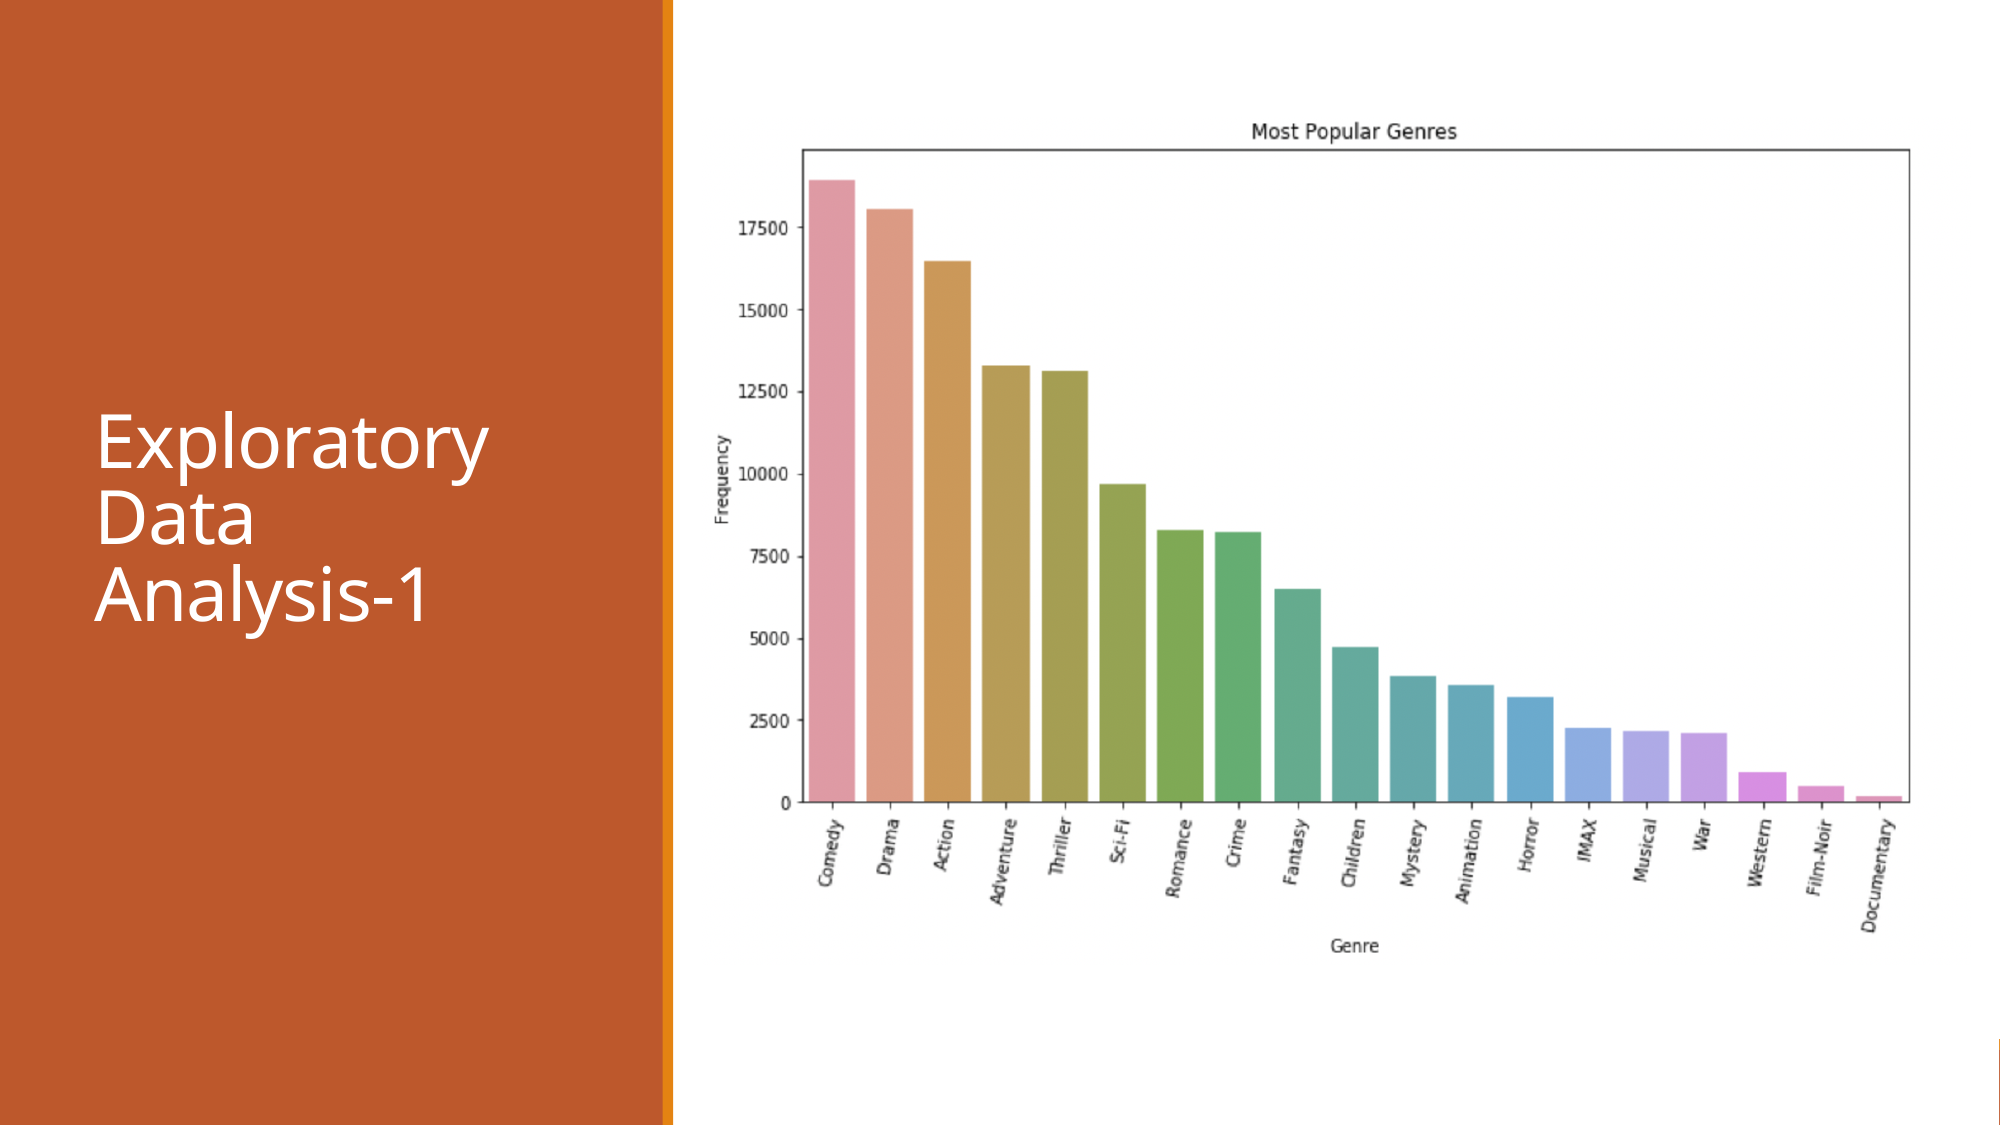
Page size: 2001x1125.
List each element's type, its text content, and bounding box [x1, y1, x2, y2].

text_box [0, 0, 661, 1125]
title Exploratory Data Analysis-1 [79, 299, 586, 645]
picture [701, 116, 1971, 966]
text_box [661, 0, 674, 1125]
text_box [674, 0, 2000, 1125]
